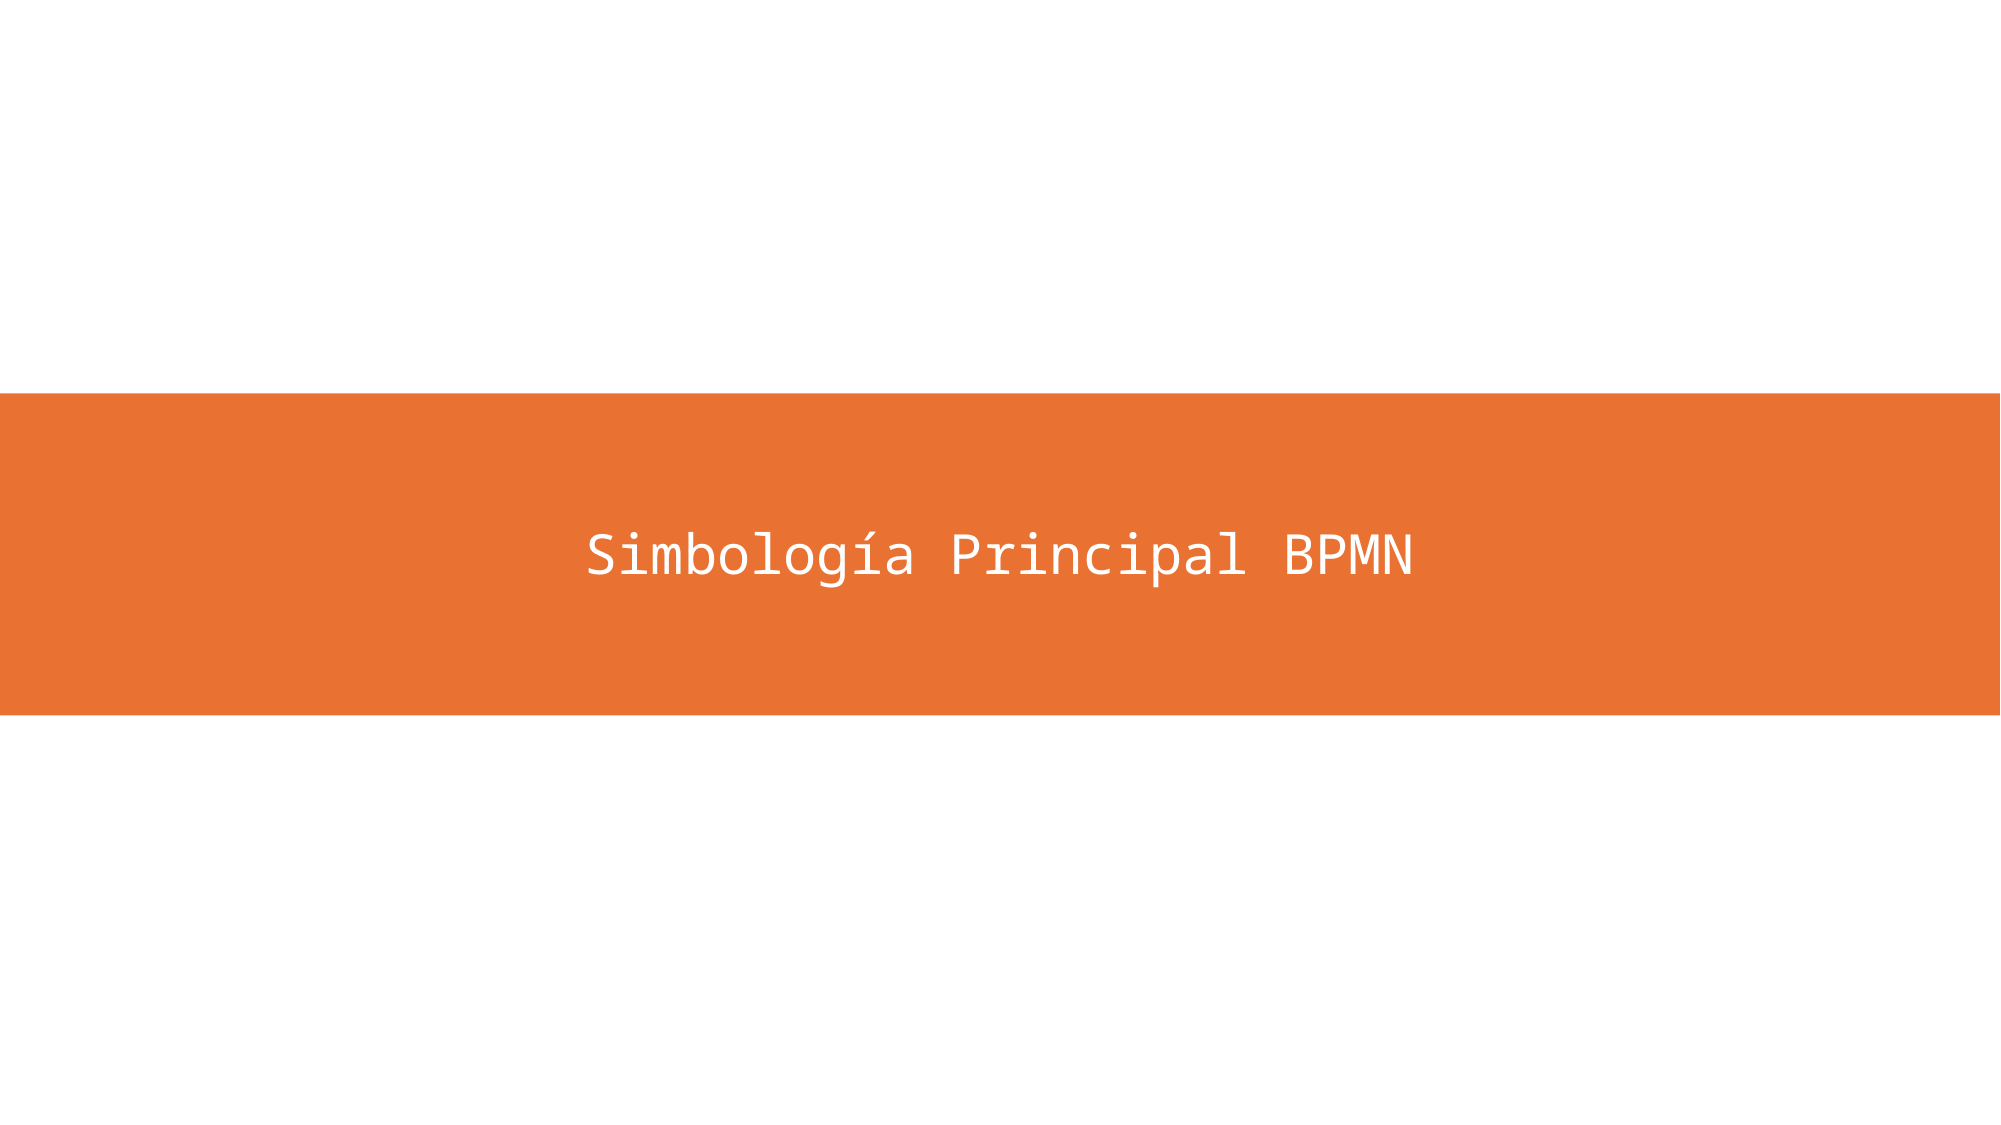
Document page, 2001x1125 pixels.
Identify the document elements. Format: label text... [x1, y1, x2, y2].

text_box [0, 392, 2000, 511]
text_box [0, 594, 2000, 717]
text_box Simbología Principal BPMN [0, 511, 2000, 594]
